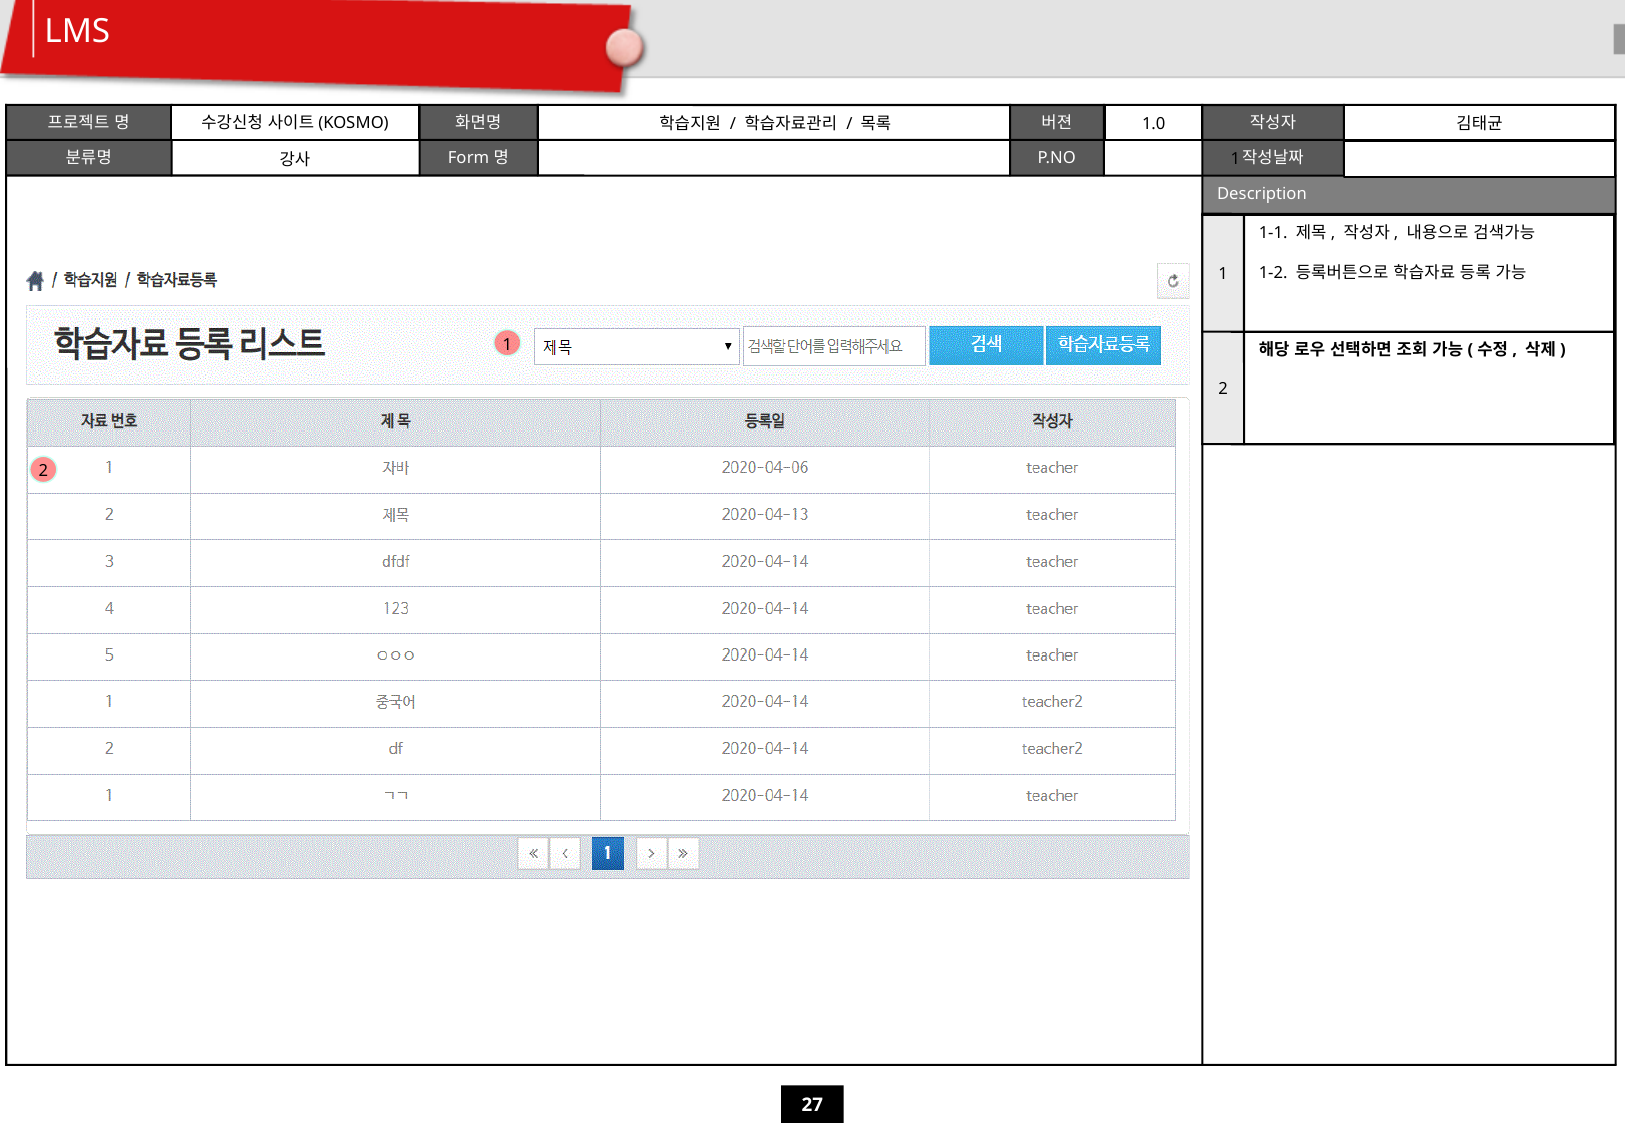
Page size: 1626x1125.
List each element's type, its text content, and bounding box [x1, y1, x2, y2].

text_box [1344, 141, 1616, 177]
text_box 강사 [171, 139, 419, 178]
text_box 김태균 [1344, 105, 1616, 140]
text_box 1.0 [1105, 105, 1203, 140]
text_box LMS [29, 0, 597, 57]
text_box 수강신청 사이트(KOSMO) [171, 104, 419, 139]
text_box 1 [1105, 140, 1247, 176]
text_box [1202, 214, 1614, 445]
picture [0, 0, 1625, 110]
picture [22, 263, 1190, 881]
text_box 학습지원 / 학습자료관리 / 목록 [539, 103, 1012, 142]
